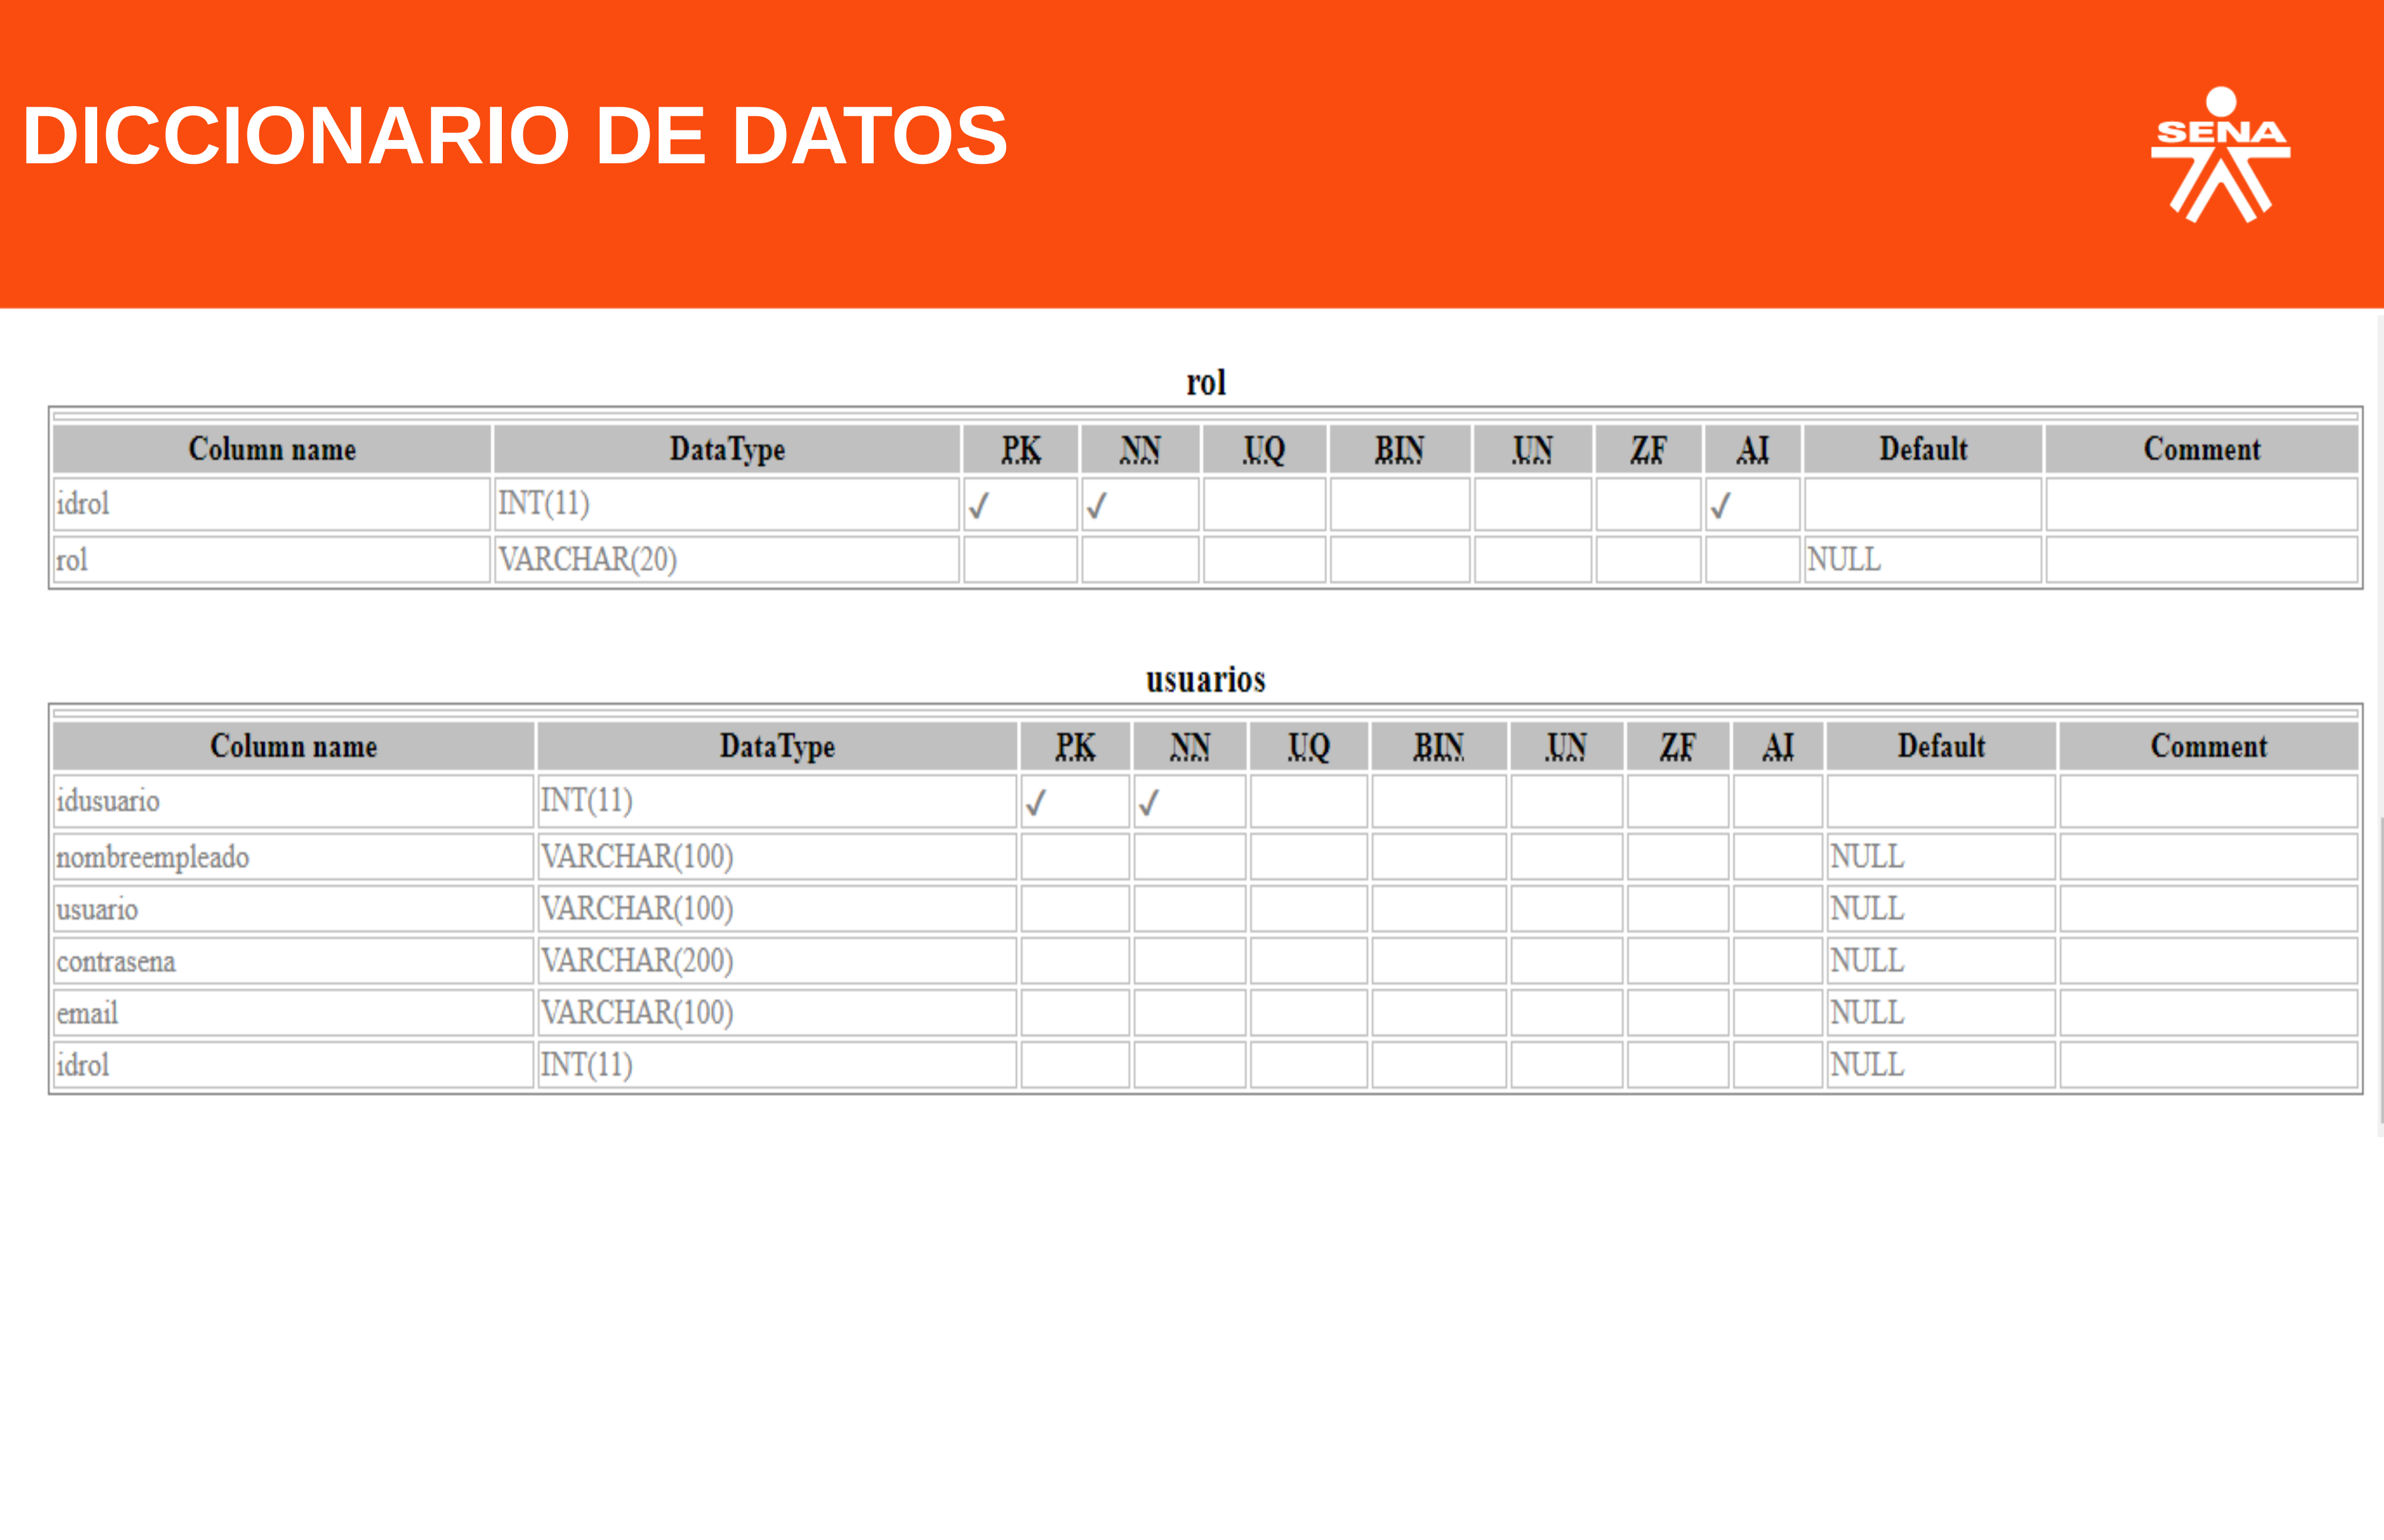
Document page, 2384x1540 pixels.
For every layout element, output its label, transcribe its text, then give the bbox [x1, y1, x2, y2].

picture [0, 0, 2384, 1540]
text_box DICCIONARIO DE DATOS [12, 77, 1084, 185]
